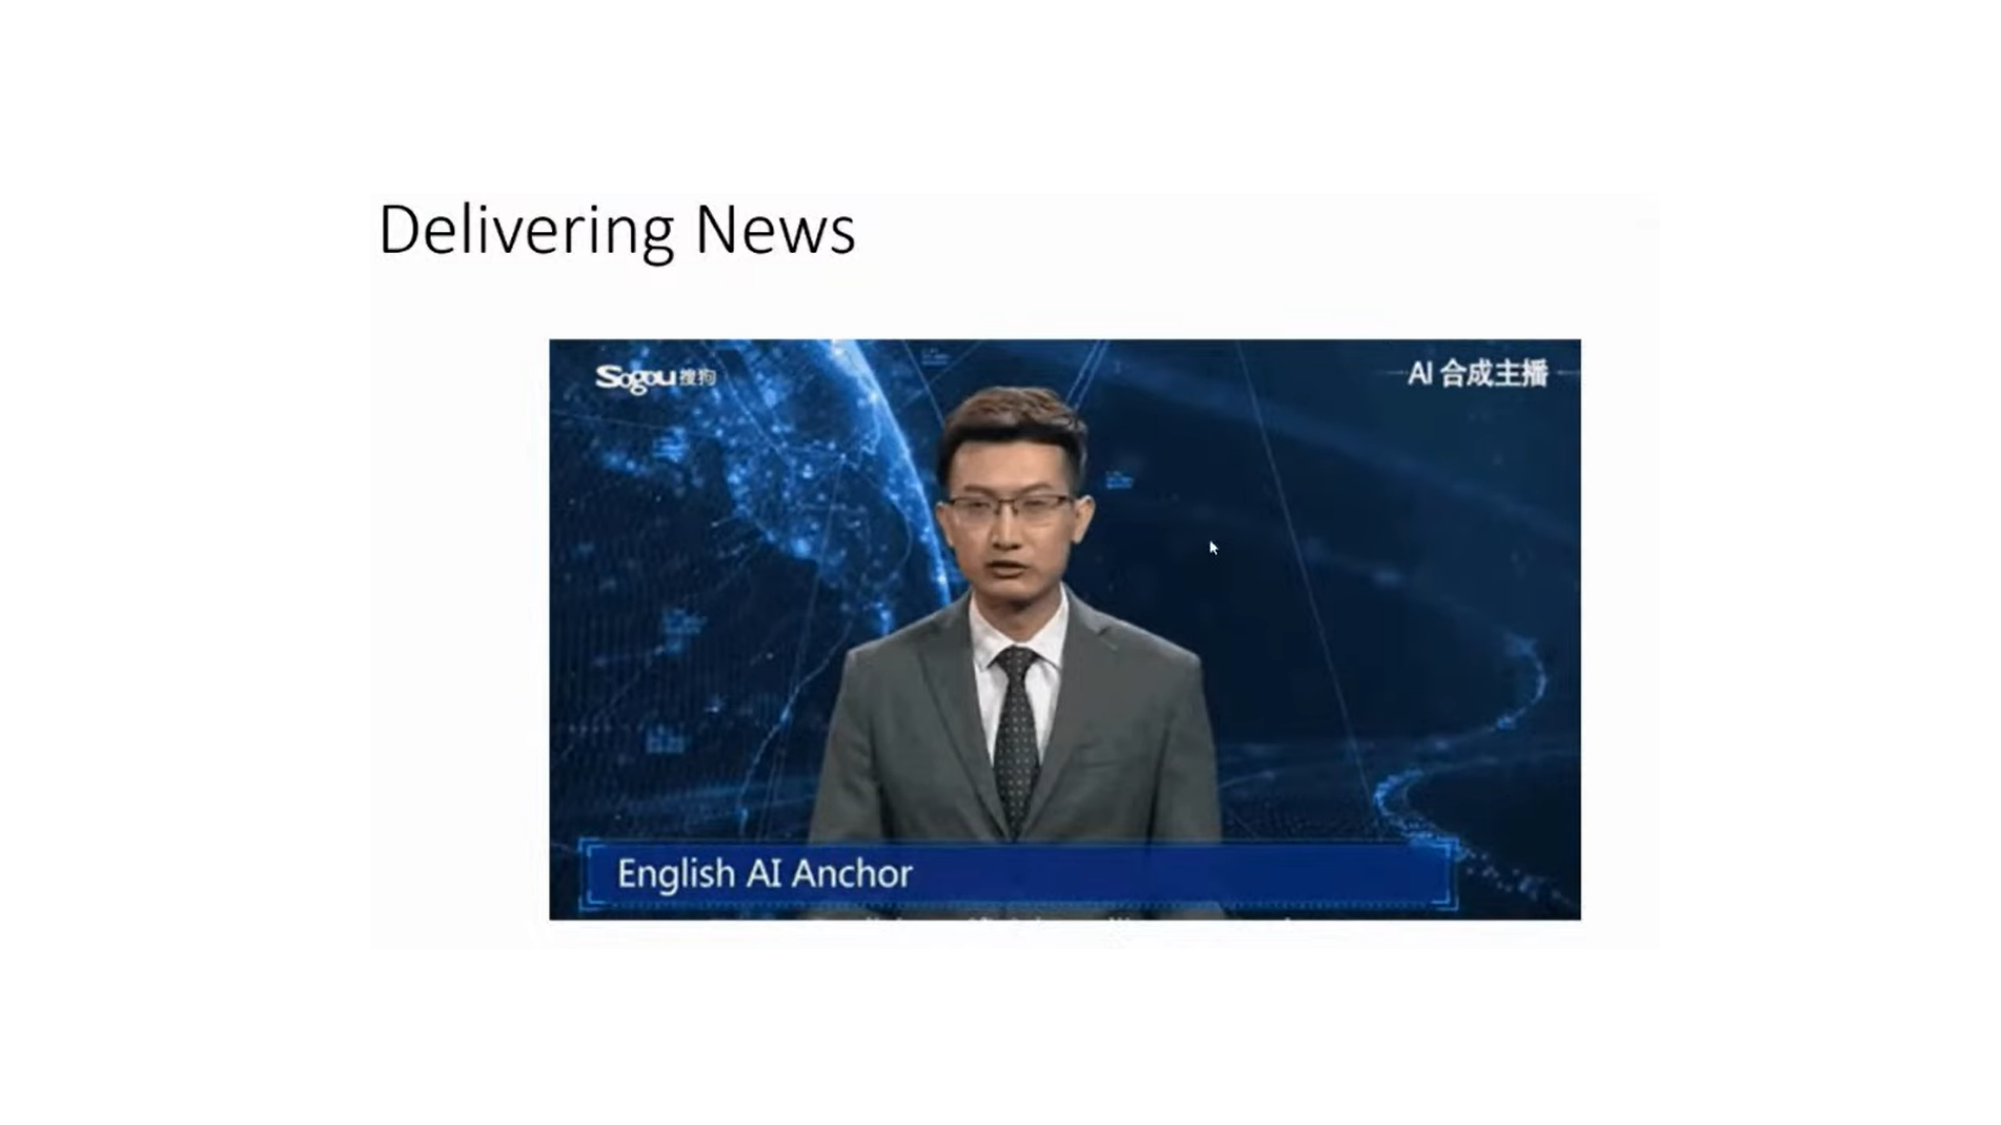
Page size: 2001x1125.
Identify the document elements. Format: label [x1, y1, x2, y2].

picture [370, 193, 1660, 949]
